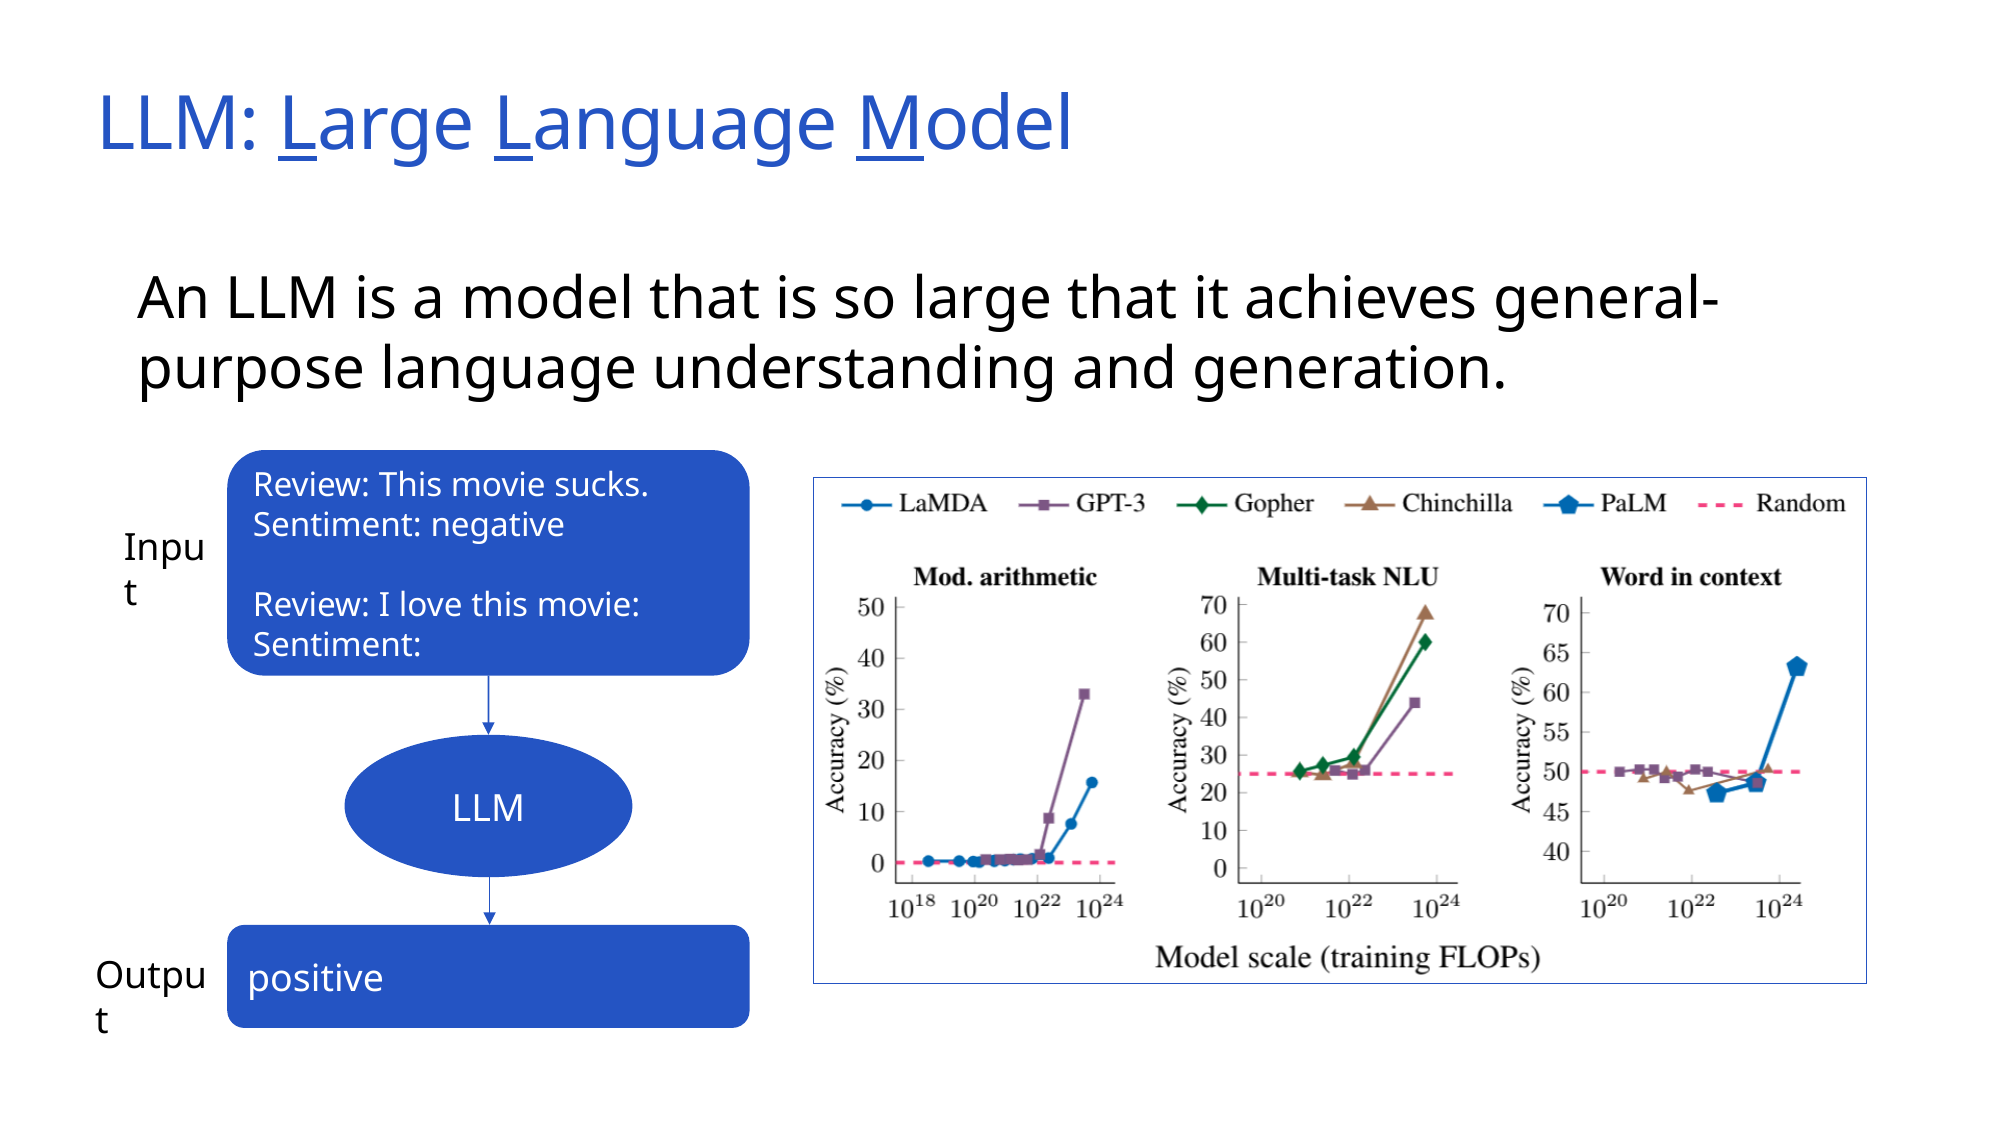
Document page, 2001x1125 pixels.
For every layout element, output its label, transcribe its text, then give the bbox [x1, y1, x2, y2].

text_box Review: This movie sucks. Sentiment: negative Review: I love this movie: Sentiment: [226, 449, 751, 677]
picture [813, 477, 1867, 985]
title LLM: Large Language Model [96, 75, 1904, 166]
text_box positive [226, 923, 751, 1029]
text_box Output [80, 943, 232, 1049]
text_box Input [109, 515, 225, 620]
list An LLM is a model that is so large that it achieves general-purpose language understanding and generation. [137, 260, 1863, 454]
text_box LLM [343, 733, 634, 879]
